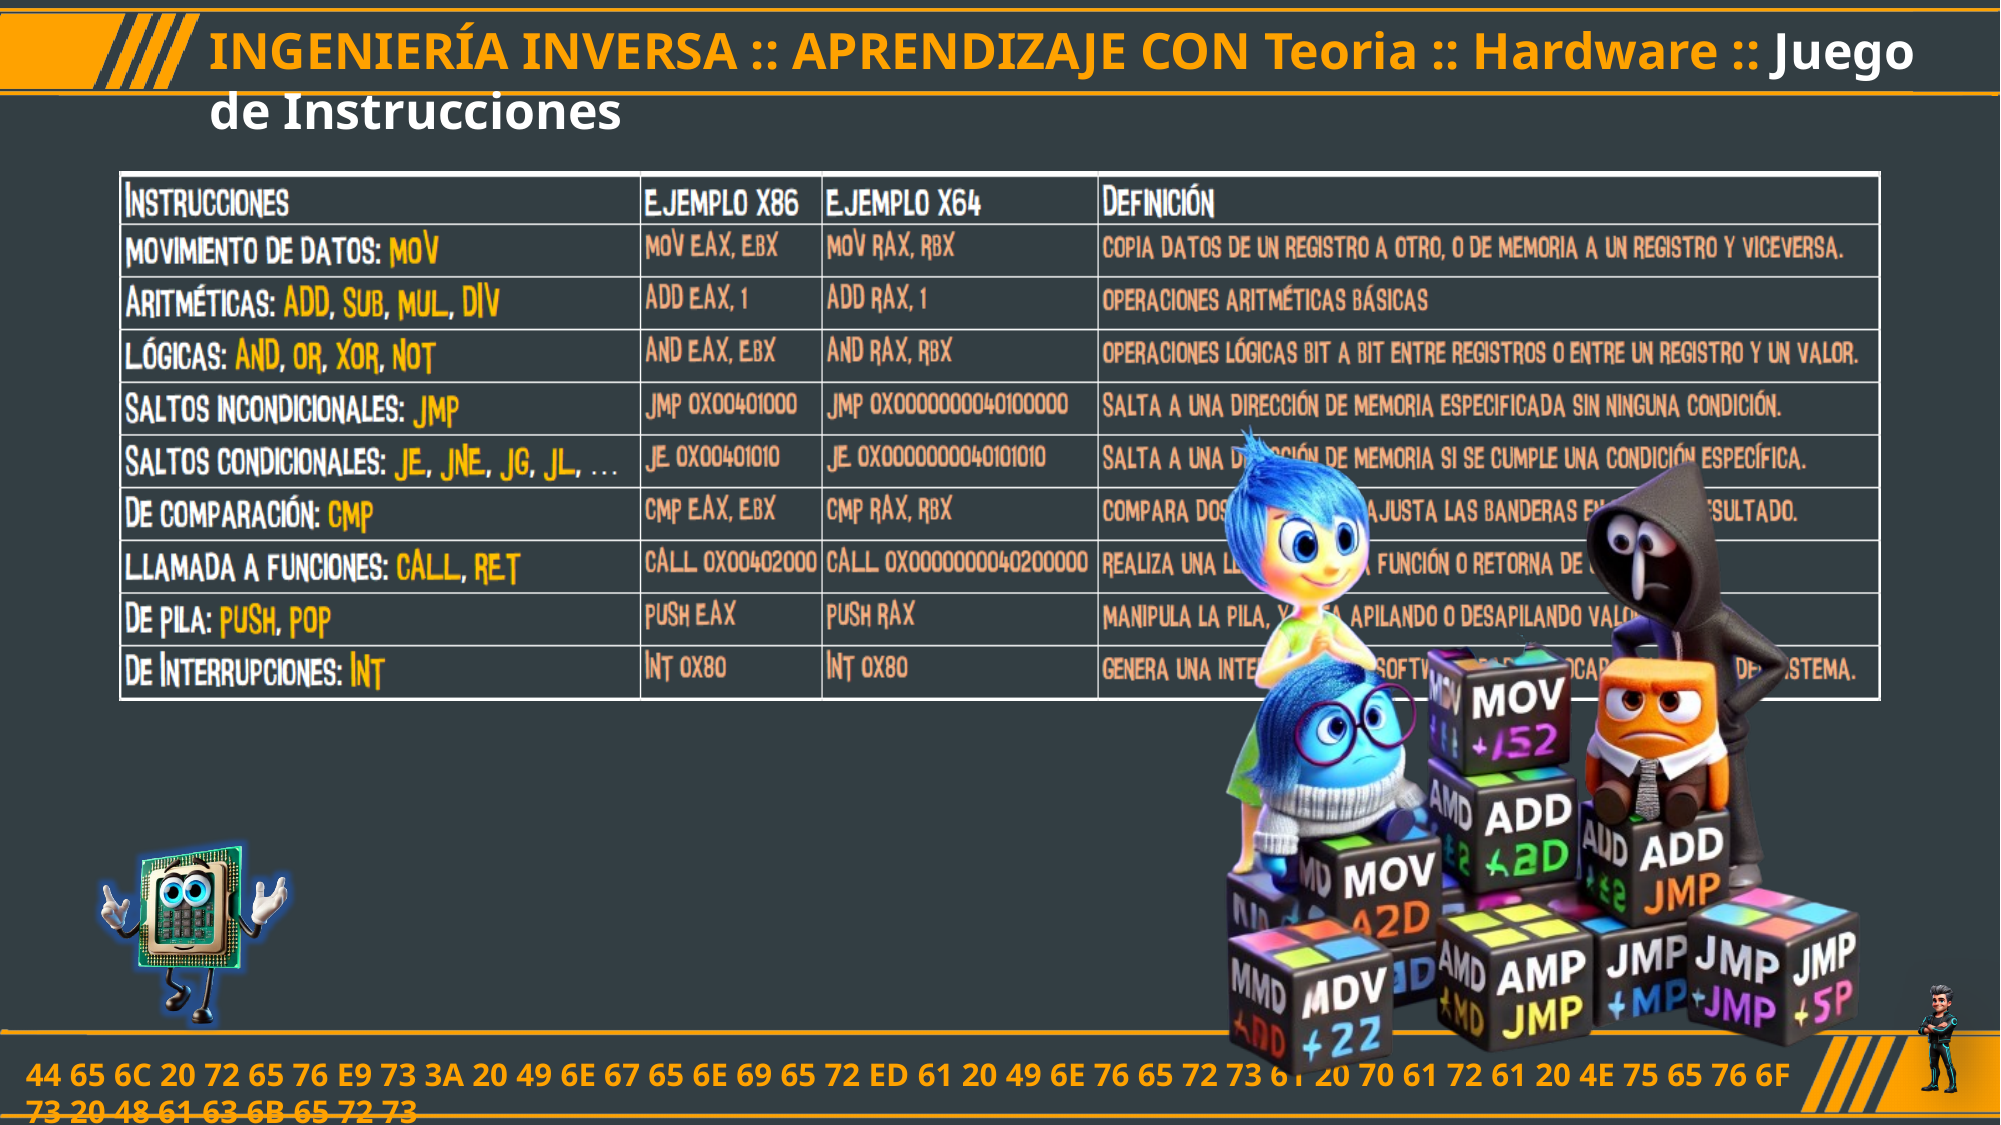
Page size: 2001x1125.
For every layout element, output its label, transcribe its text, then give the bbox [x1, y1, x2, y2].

picture [0, 171, 2000, 1125]
picture [0, 5, 2000, 96]
text_box INGENIERÍA INVERSA :: APRENDIZAJE CON Teoria :: Hardware :: Juego de Instrucciones [194, 96, 1991, 148]
text_box 44 65 6C 20 72 65 76 E9 73 3A 20 49 6E 67 65 6E 69 65 72 ED 61 20 49 6E 76 65 72 73 61 20 70 61 72 61 20 4E 75 65 76 6F 73 20 48 61 63 6B 65 72 73 [11, 1120, 1180, 1125]
